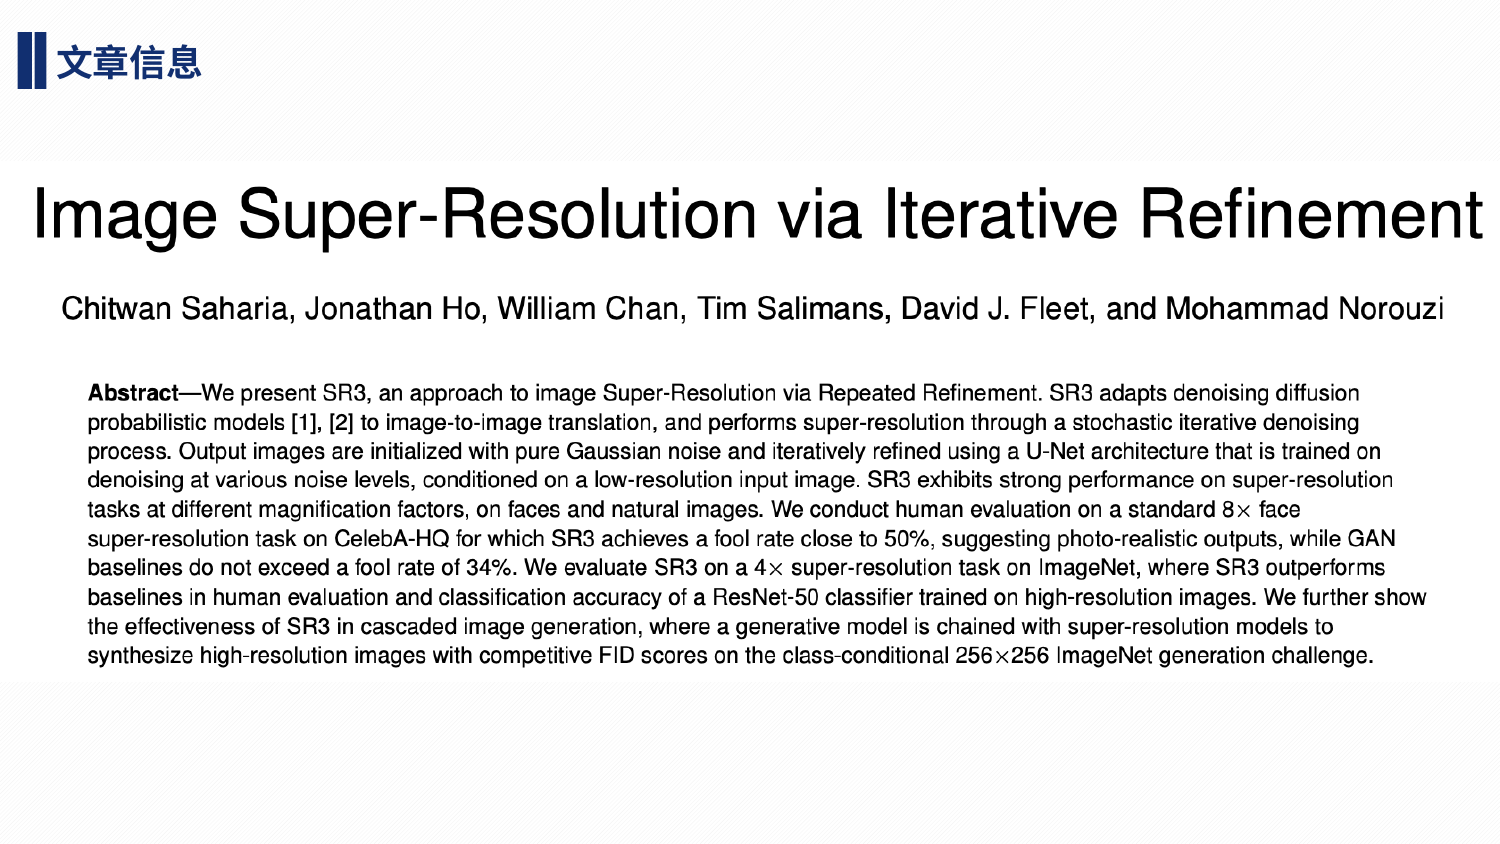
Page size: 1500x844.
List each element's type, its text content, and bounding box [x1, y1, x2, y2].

text_box 文章信息 [48, 32, 845, 91]
text_box [16, 30, 32, 91]
picture [0, 161, 1500, 682]
text_box [32, 30, 48, 91]
